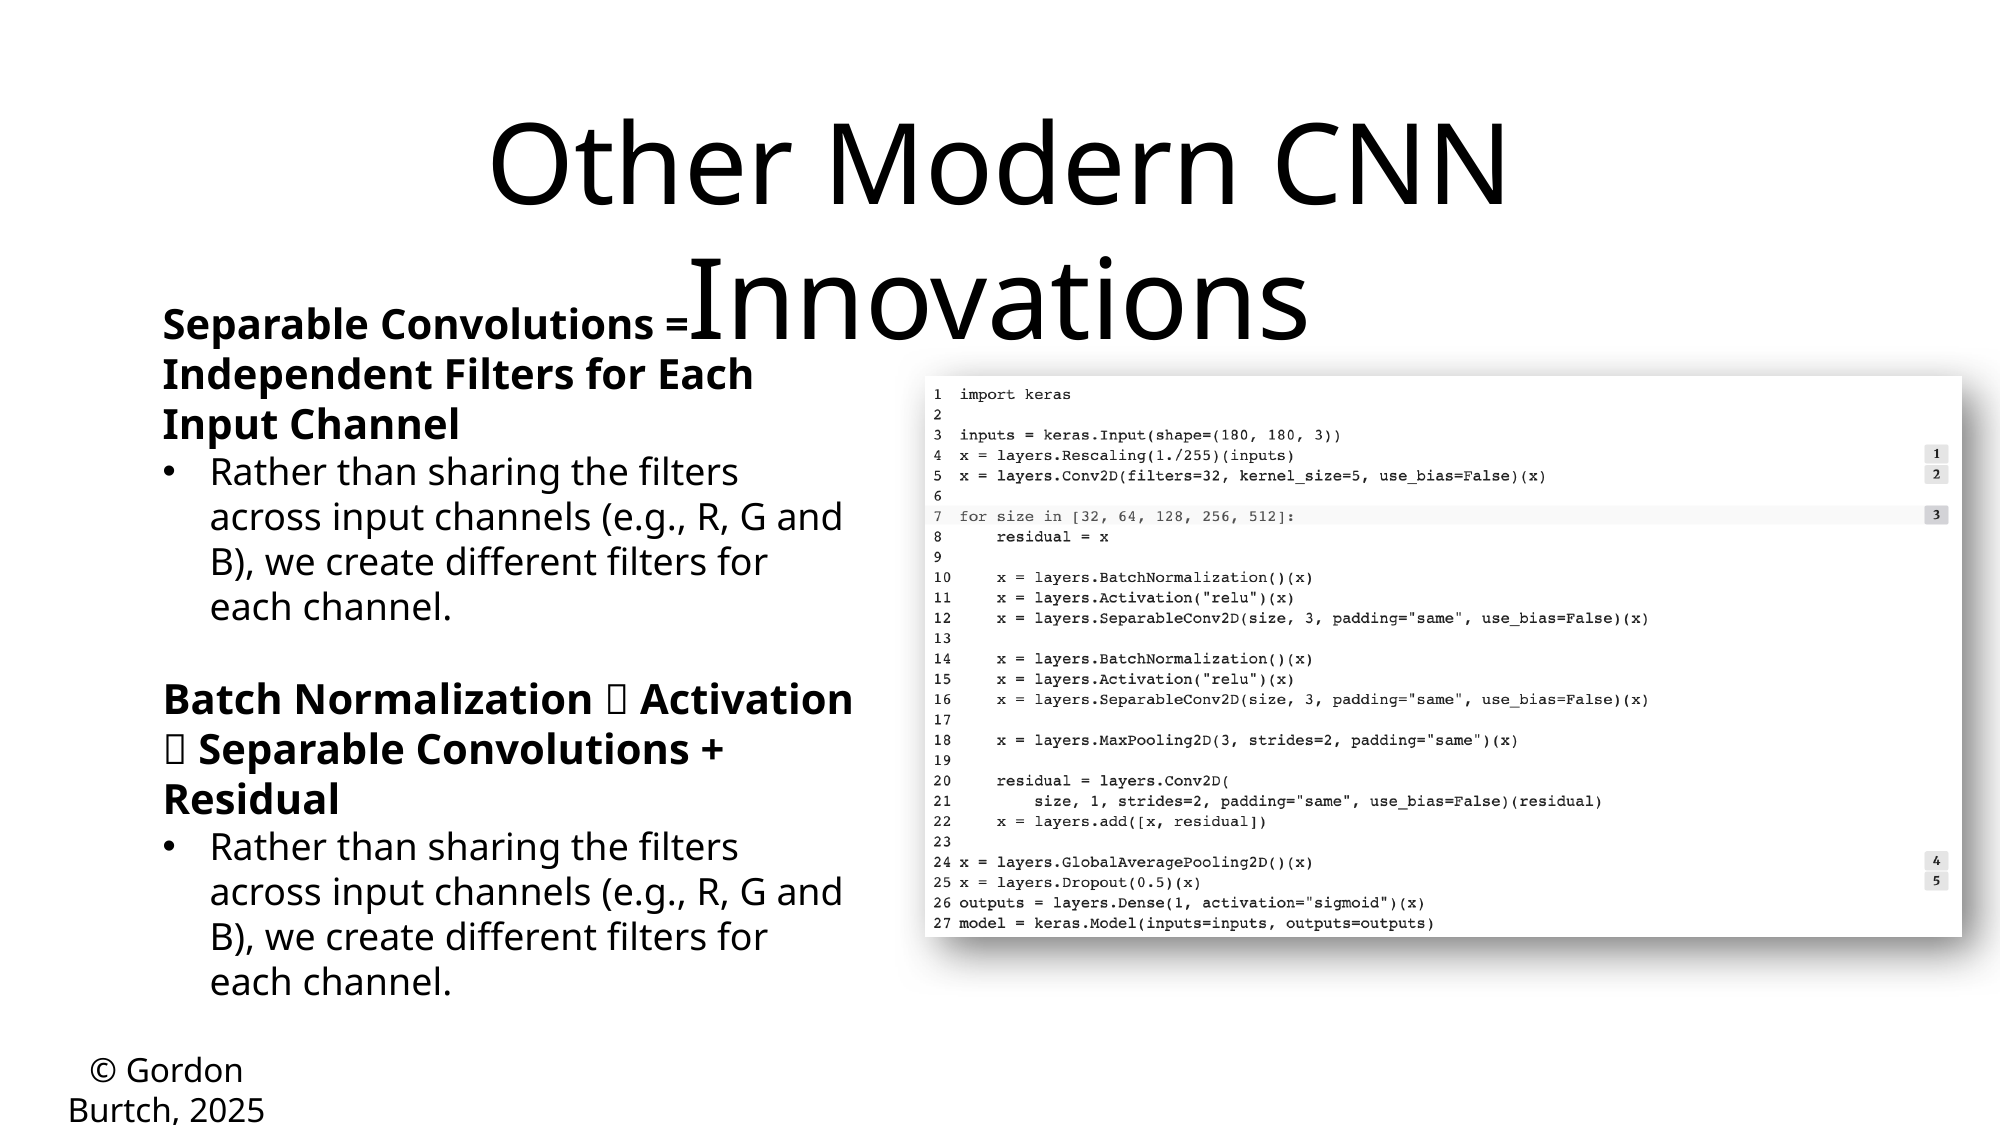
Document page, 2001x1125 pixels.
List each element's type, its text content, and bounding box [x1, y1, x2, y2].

picture [925, 376, 1962, 937]
text_box Separable Convolutions = Independent Filters for Each Input Channel Rather than sharing the filters across input channels (e.g., R, G and B), we create different filters for each channel. Batch Normalization  Activation  Separable Convolutions + Residual Rather than sharing the filters across input channels (e.g., R, G and B), we create different filters for each channel. [147, 290, 874, 1056]
text_box Other Modern CNN Innovations [374, 85, 1626, 370]
